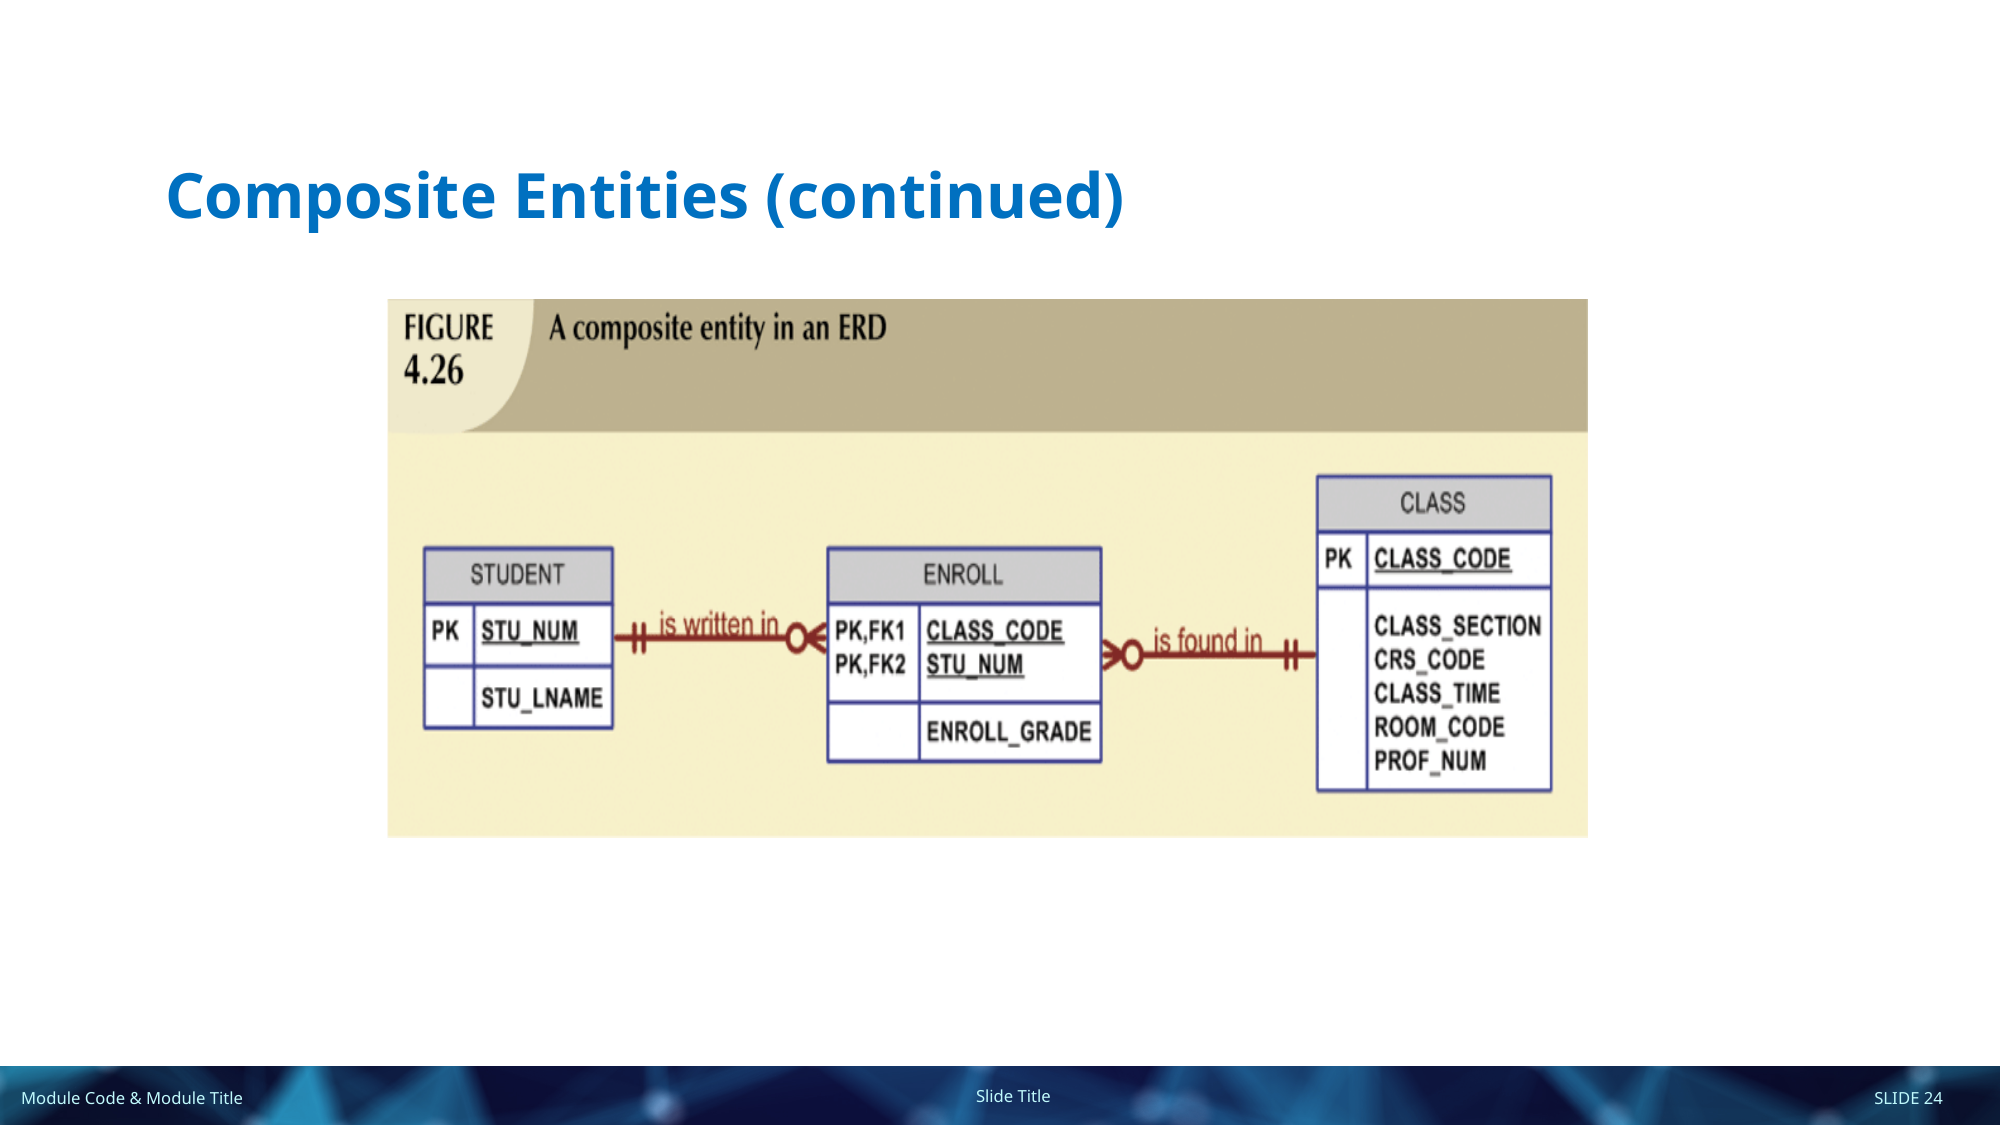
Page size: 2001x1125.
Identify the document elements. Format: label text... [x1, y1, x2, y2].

title Composite Entities (continued) [150, 99, 1850, 288]
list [387, 299, 1588, 838]
picture [0, 1066, 2000, 1125]
